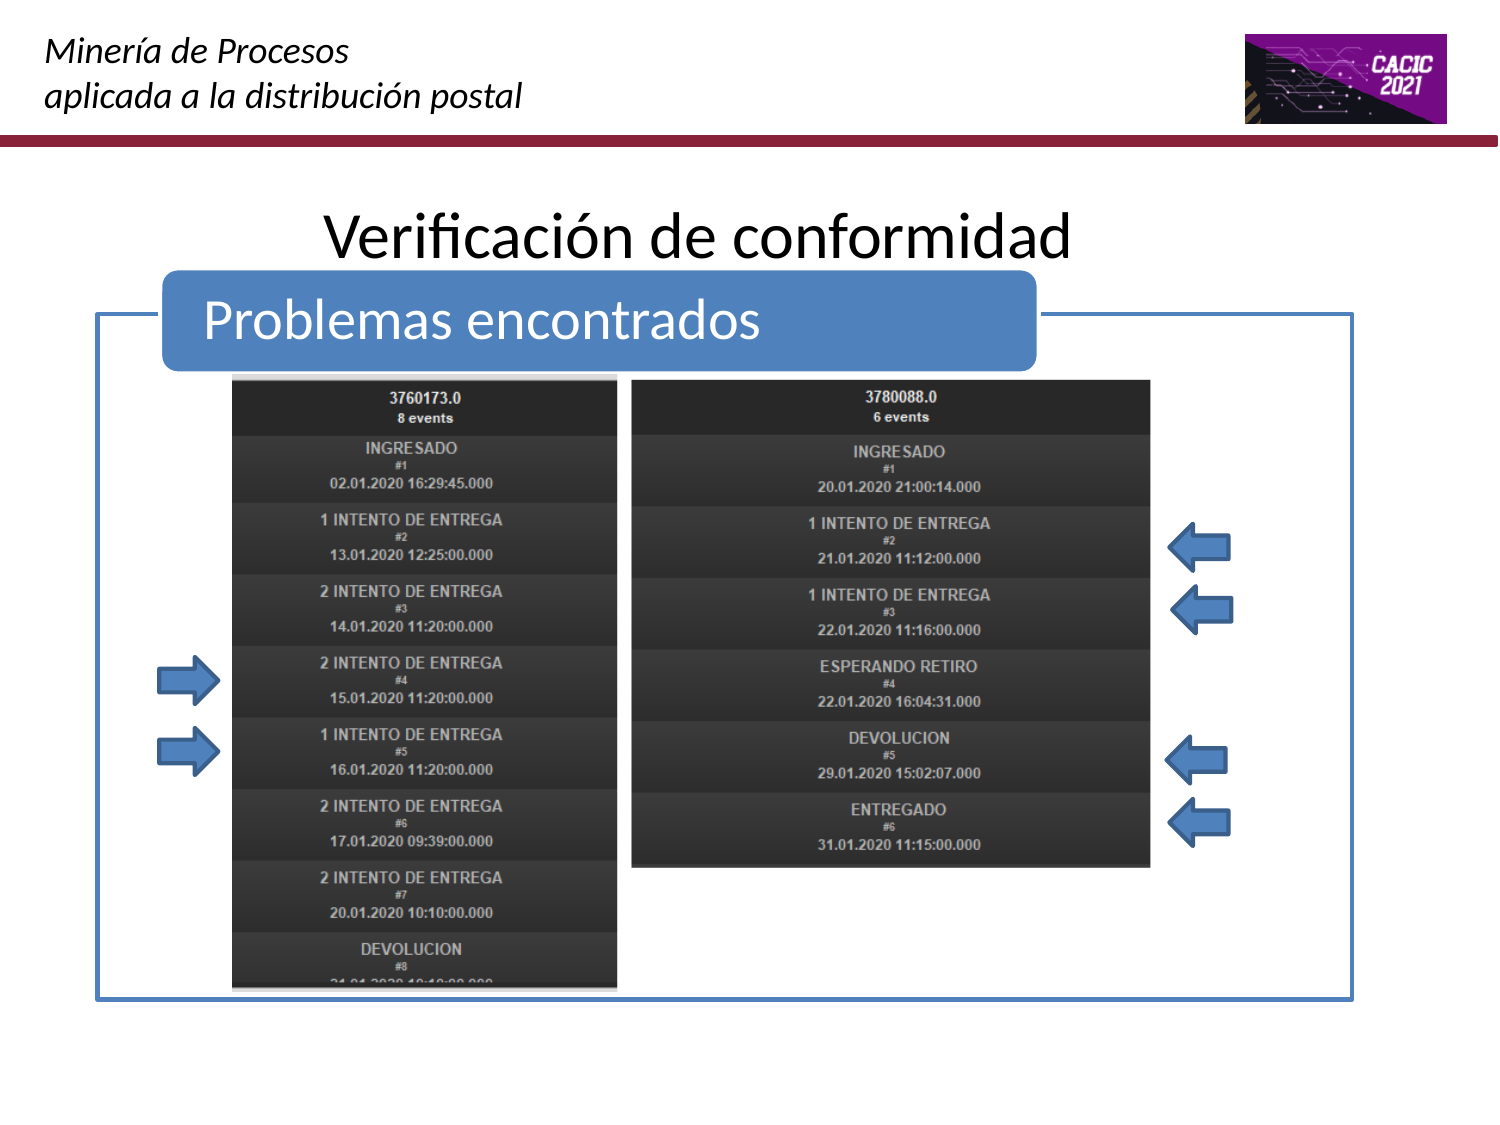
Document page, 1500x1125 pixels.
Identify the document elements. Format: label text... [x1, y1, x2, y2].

text_box [0, 137, 1497, 145]
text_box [97, 243, 1353, 1000]
picture [232, 374, 1160, 993]
picture [1245, 34, 1447, 124]
text_box Verificación de conformidad [76, 184, 1322, 279]
text_box Minería de Procesos aplicada a la distribución postal [29, 19, 998, 124]
